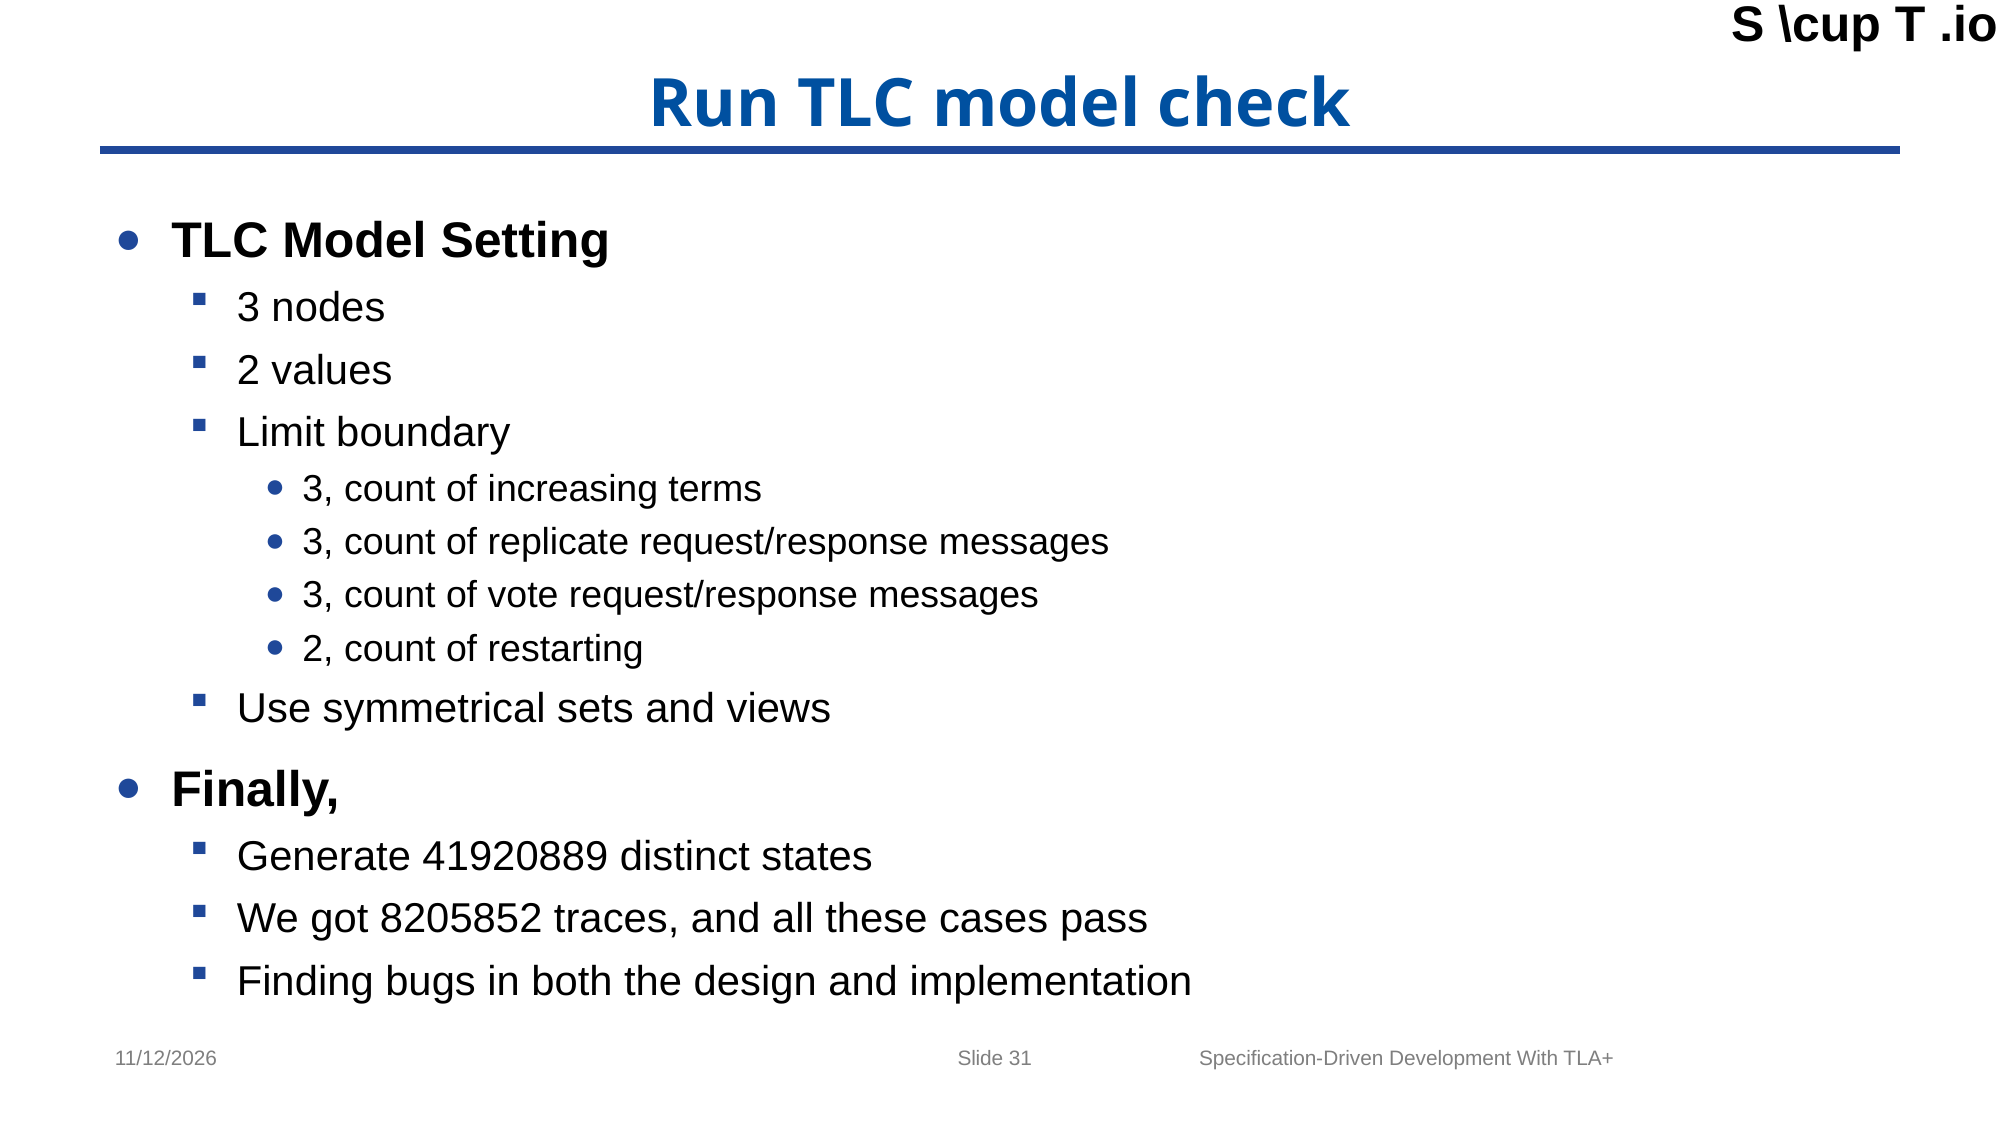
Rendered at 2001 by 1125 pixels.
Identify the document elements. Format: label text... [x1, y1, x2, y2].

title Run TLC model check [99, 50, 1900, 150]
footer Specification-Driven Development With TLA+ [1165, 1037, 1648, 1103]
slide_number Slide 31 [926, 1037, 1047, 1103]
list TLC Model Setting 3 nodes 2 values Limit boundary 3, count of increasing terms 3, count of replicate request/response messages 3, count of vote request/response messages 2, count of restarting Use symmetrical sets and views Finally, Generate 41920889 distinct states We got 8205852 traces, and all these cases pass Finding bugs in both the design and implementation [99, 200, 1900, 1005]
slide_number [99, 1037, 567, 1103]
